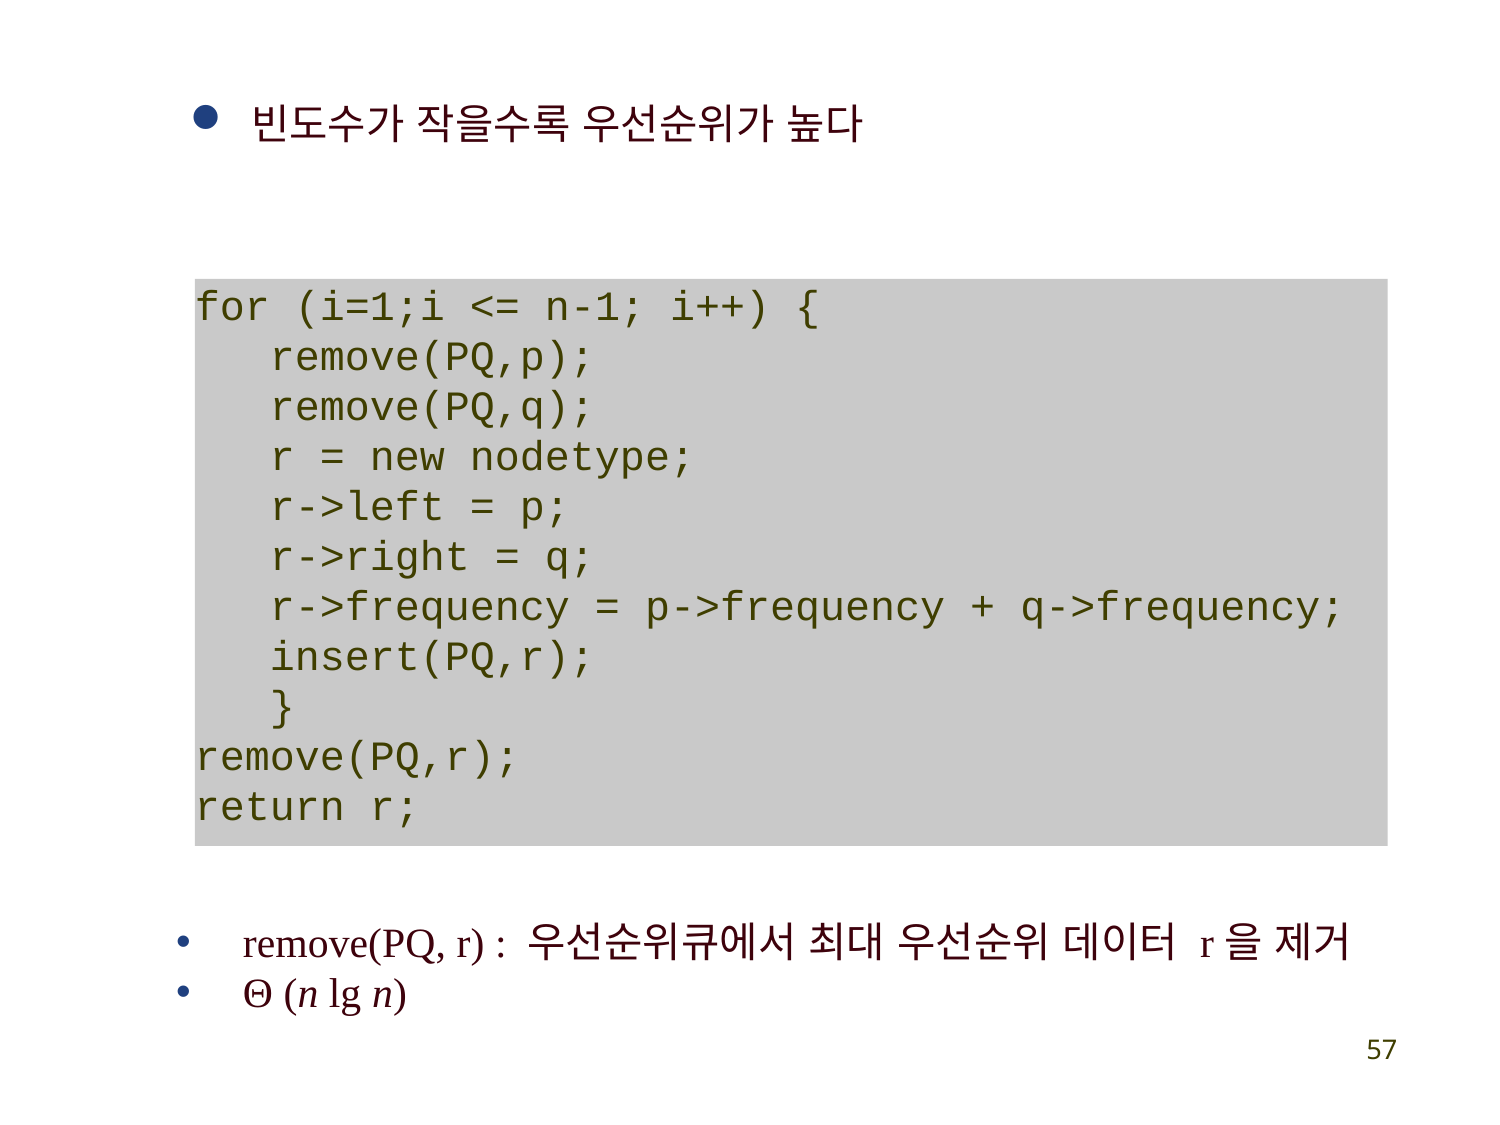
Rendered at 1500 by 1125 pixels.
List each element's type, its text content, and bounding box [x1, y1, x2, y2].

text_box for (i=1;i <= n-1; i++) { remove(PQ,p); remove(PQ,q); r = new nodetype; r->left = p; r->right = q; r->frequency = p->frequency + q->frequency; insert(PQ,r); } remove(PQ,r); return r; [194, 278, 1388, 846]
text_box remove(PQ, r) : 우선순위큐에서 최대 우선순위 데이터 r을 제거 Θ (n lg n) [161, 908, 1367, 1024]
text_box 빈도수가 작을수록 우선순위가 높다 [175, 90, 879, 155]
slide_number 57 [1099, 1024, 1413, 1101]
